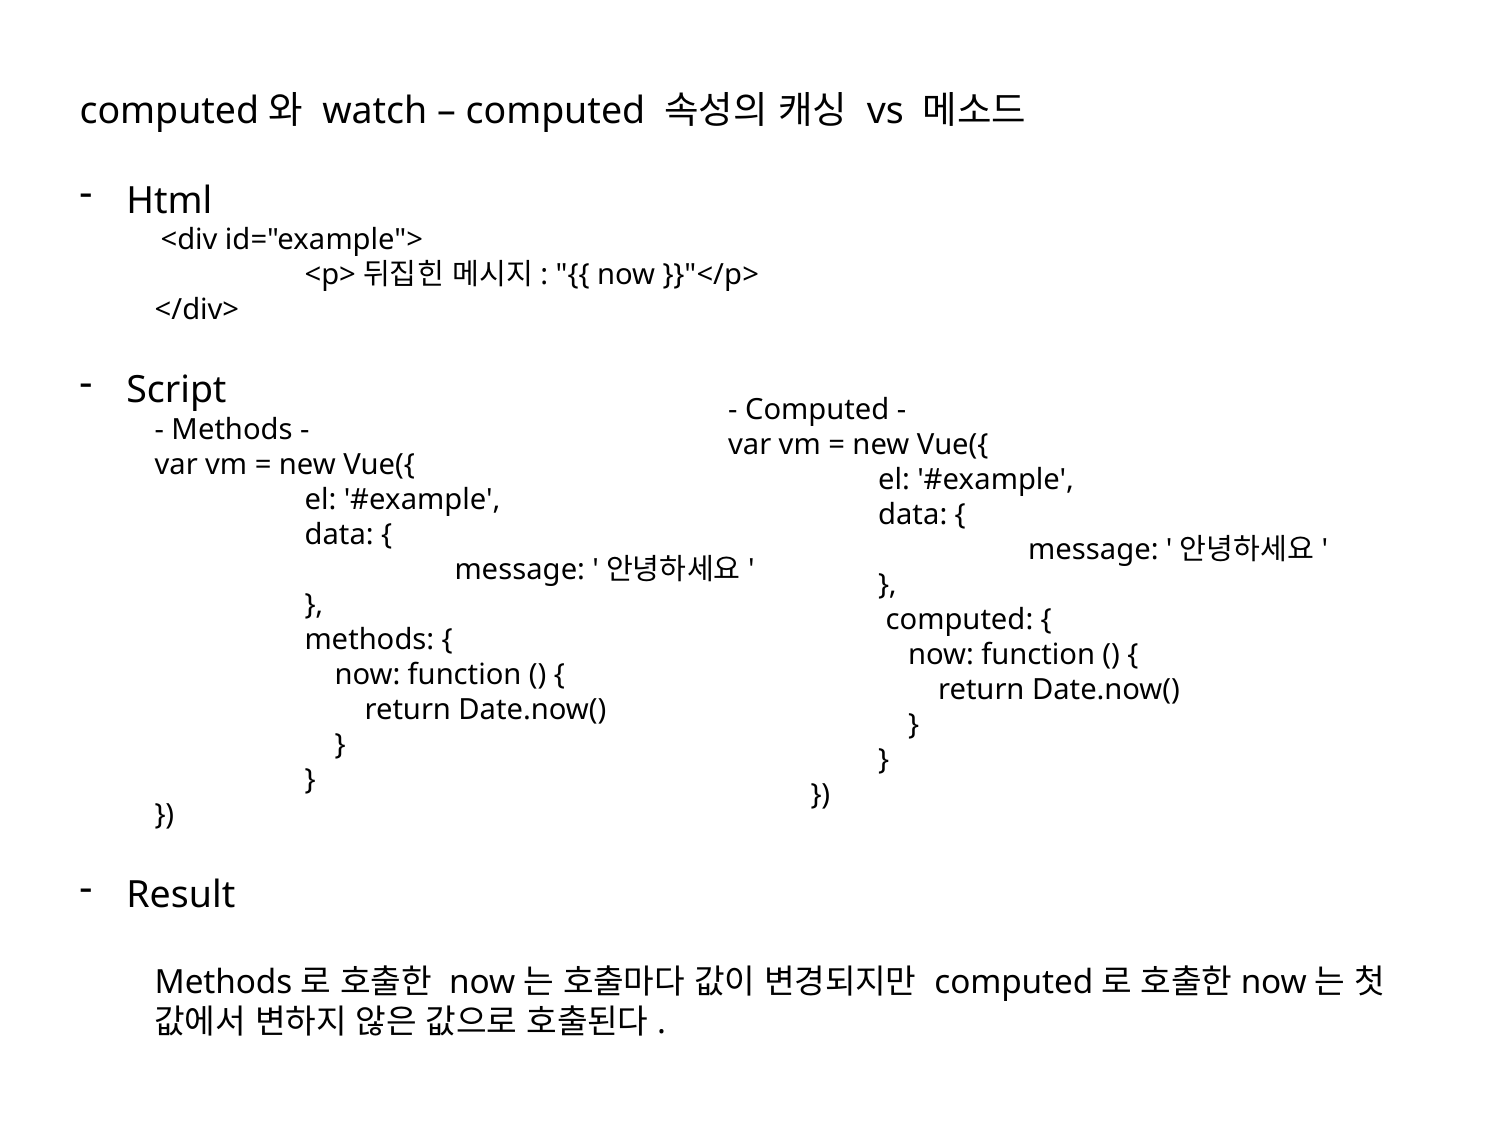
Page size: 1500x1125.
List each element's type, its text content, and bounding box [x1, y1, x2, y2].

text_box computed와 watch – computed 속성의 캐싱 vs 메소드 Html <div id="example"> <p>뒤집힌 메시지: "{{ now }}"</p> </div> Script - Methods - var vm = new Vue({ el: '#example', data: { message: '안녕하세요' }, methods: { now: function () { return Date.now() } } }) Result Methods로 호출한 now는 호출마다 값이 변경되지만 computed로 호출한now는 첫 값에서 변하지 않은 값으로 호출된다. [64, 78, 1459, 1125]
text_box - Computed - var vm = new Vue({ el: '#example', data: { message: '안녕하세요' }, computed: { now: function () { return Date.now() } } }) [713, 382, 1343, 818]
